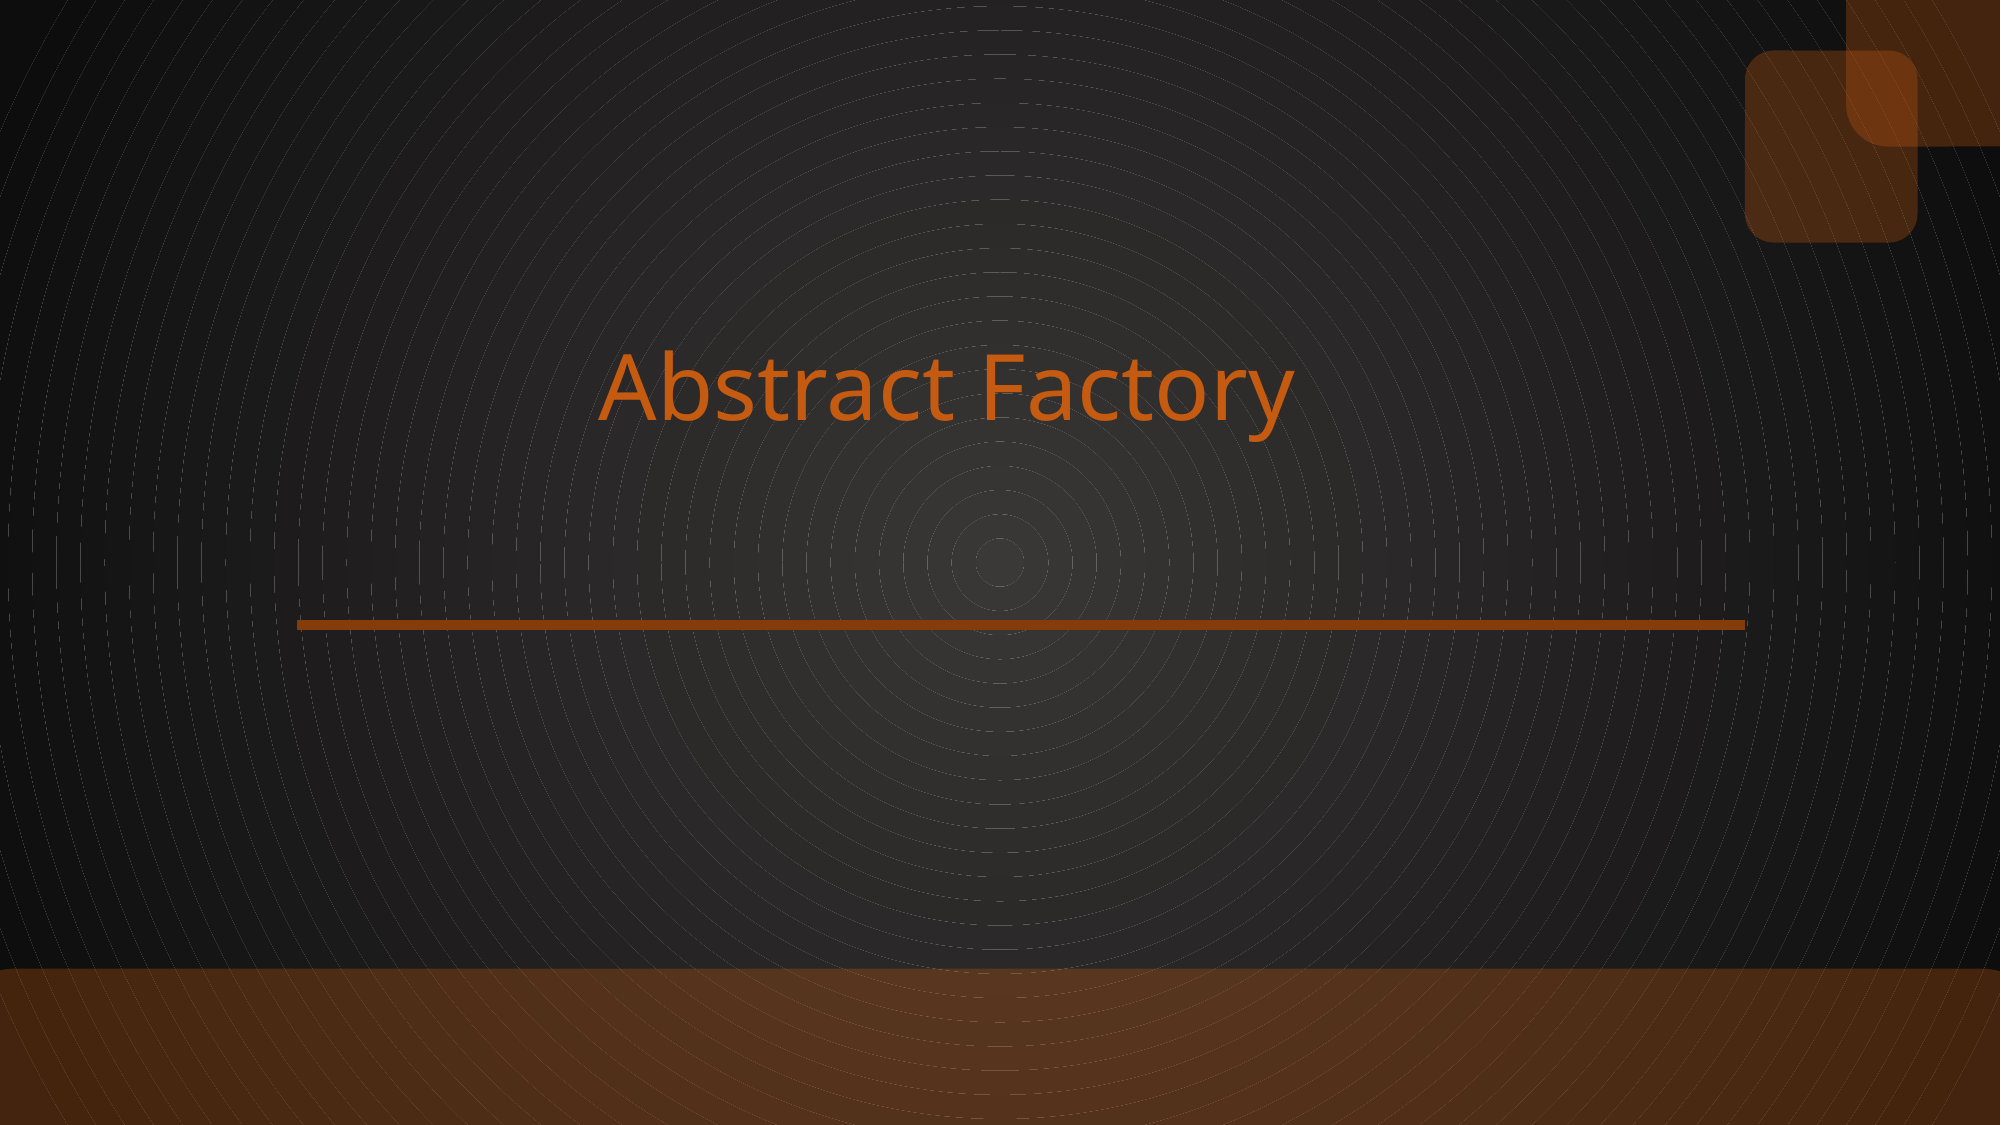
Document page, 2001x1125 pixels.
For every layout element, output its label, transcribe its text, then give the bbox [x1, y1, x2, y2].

text_box [0, 967, 2000, 1125]
text_box [1743, 49, 1919, 244]
text_box [1845, 0, 2000, 148]
title Abstract Factory [583, 282, 1417, 500]
